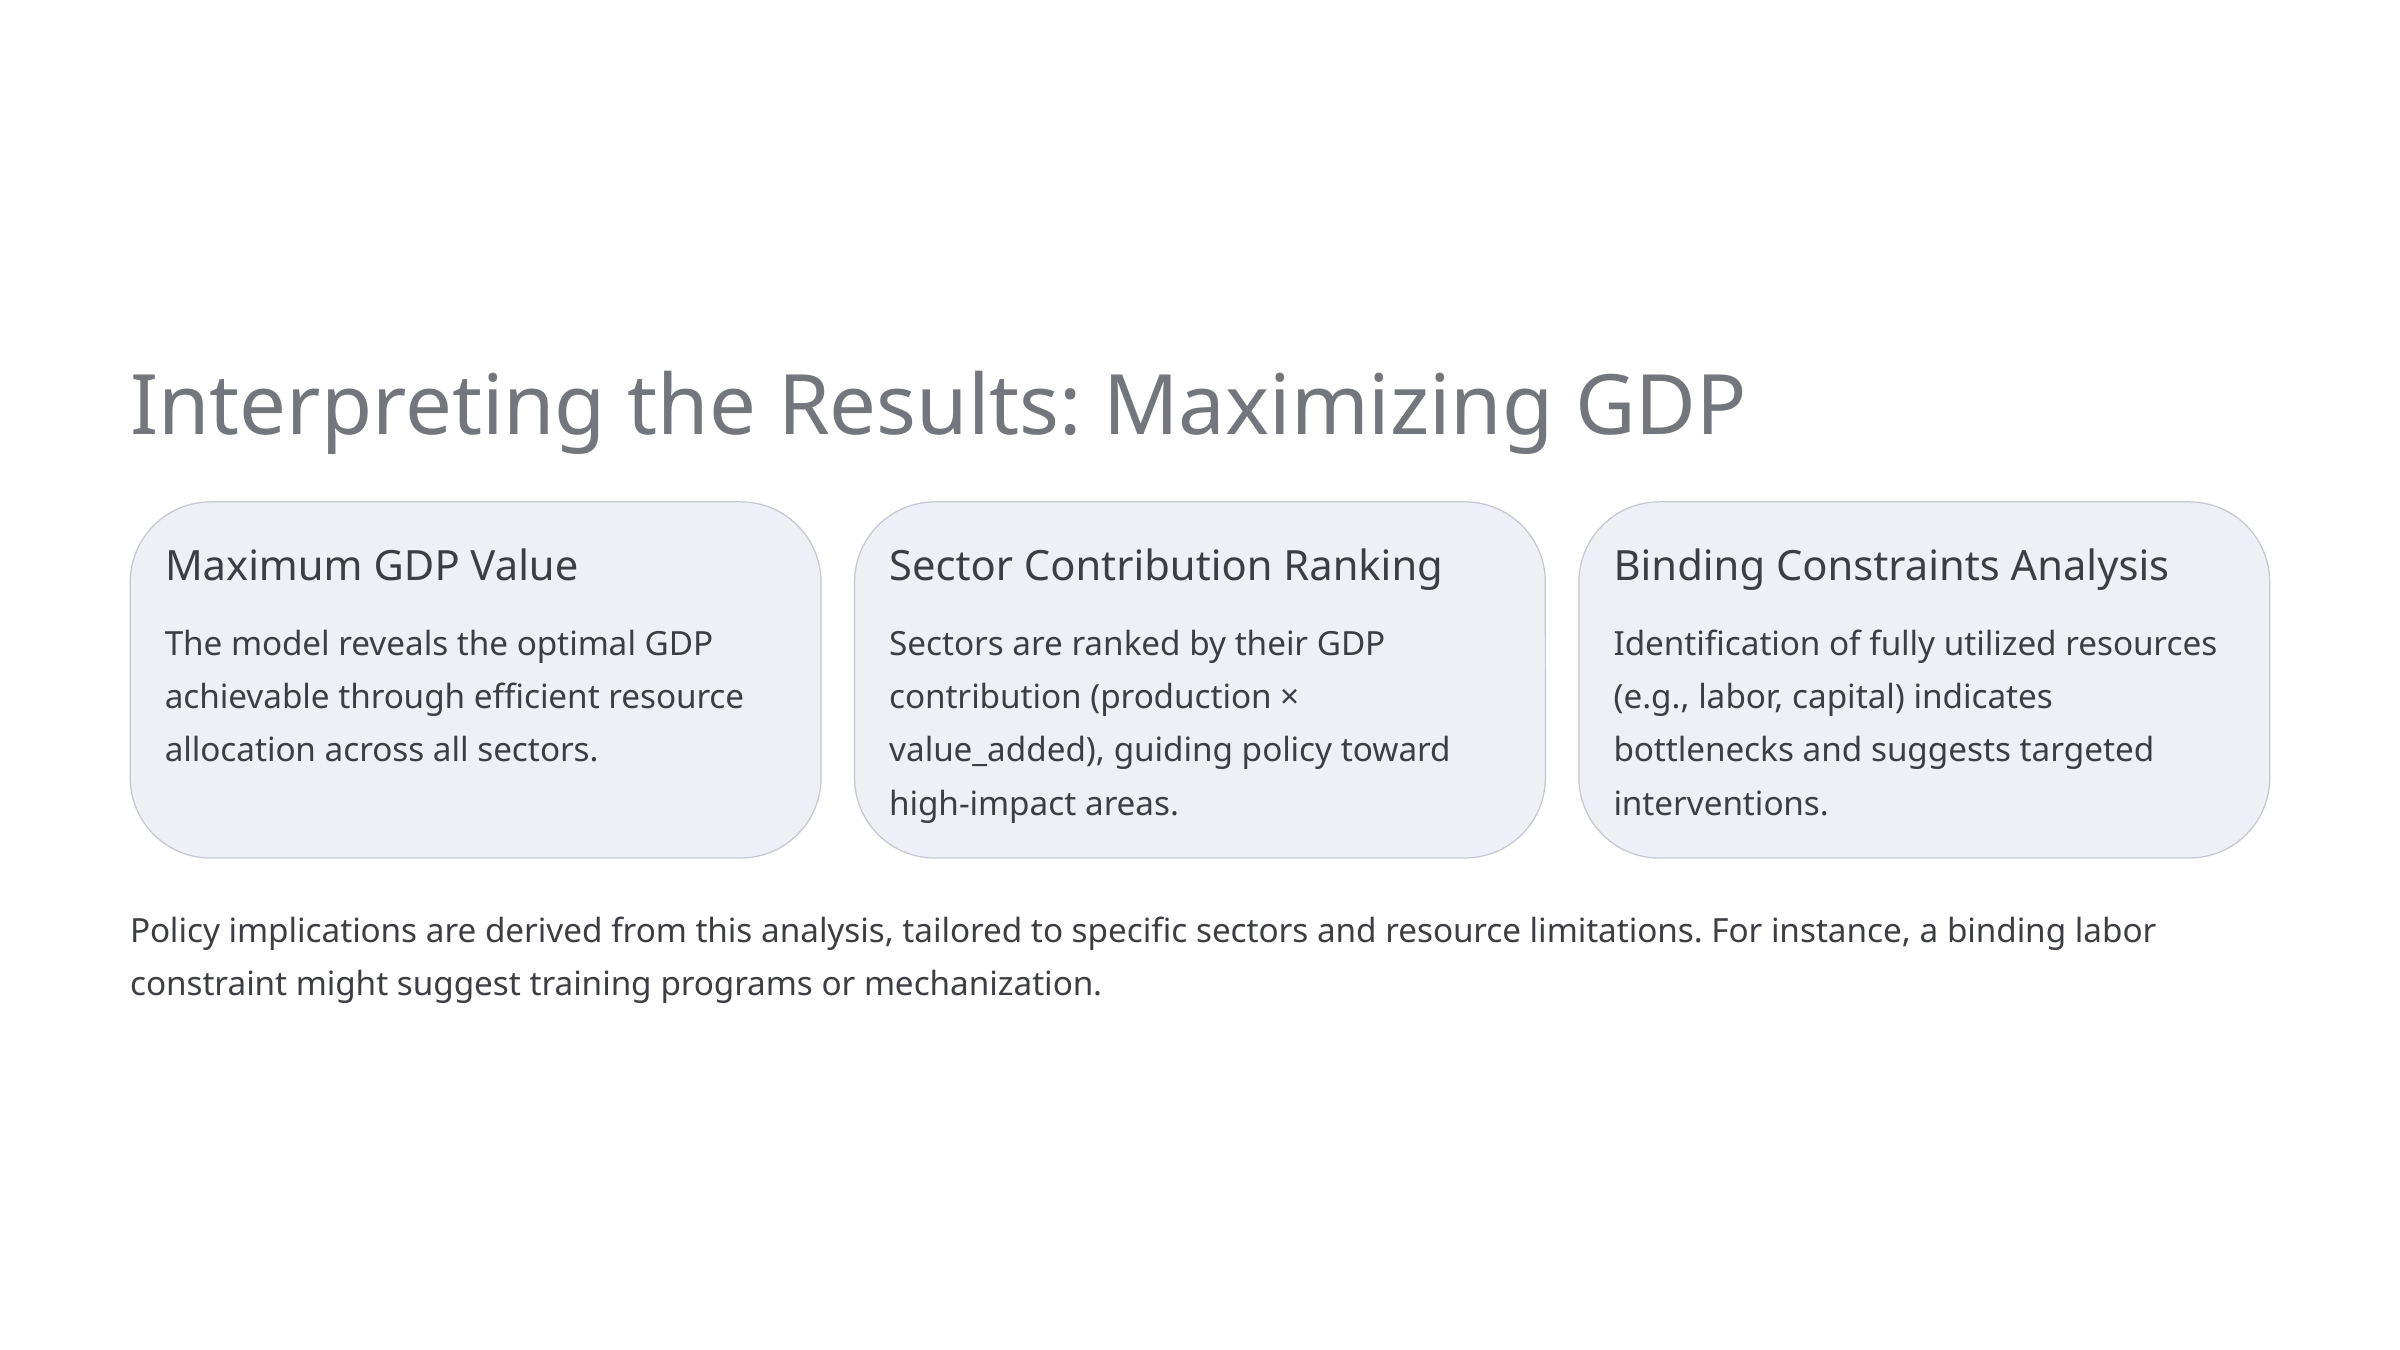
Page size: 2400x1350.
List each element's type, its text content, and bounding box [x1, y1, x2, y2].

text_box Identification of fully utilized resources (e.g., labor, capital) indicates bottlenecks and suggests targeted interventions. [1613, 608, 2236, 824]
text_box [130, 501, 822, 859]
text_box [1578, 501, 2270, 859]
text_box Binding Constraints Analysis [1613, 536, 2219, 589]
text_box Interpreting the Results: Maximizing GDP [130, 346, 1896, 452]
text_box The model reveals the optimal GDP achievable through efficient resource allocation across all sectors. [164, 608, 787, 770]
text_box [854, 501, 1546, 859]
text_box Maximum GDP Value [164, 536, 620, 589]
text_box Sectors are ranked by their GDP contribution (production × value_added), guiding policy toward high-impact areas. [889, 608, 1511, 824]
text_box Sector Contribution Ranking [889, 536, 1497, 589]
text_box Policy implications are derived from this analysis, tailored to specific sectors and resource limitations. For instance, a binding labor constraint might suggest training programs or mechanization. [130, 895, 2270, 1003]
